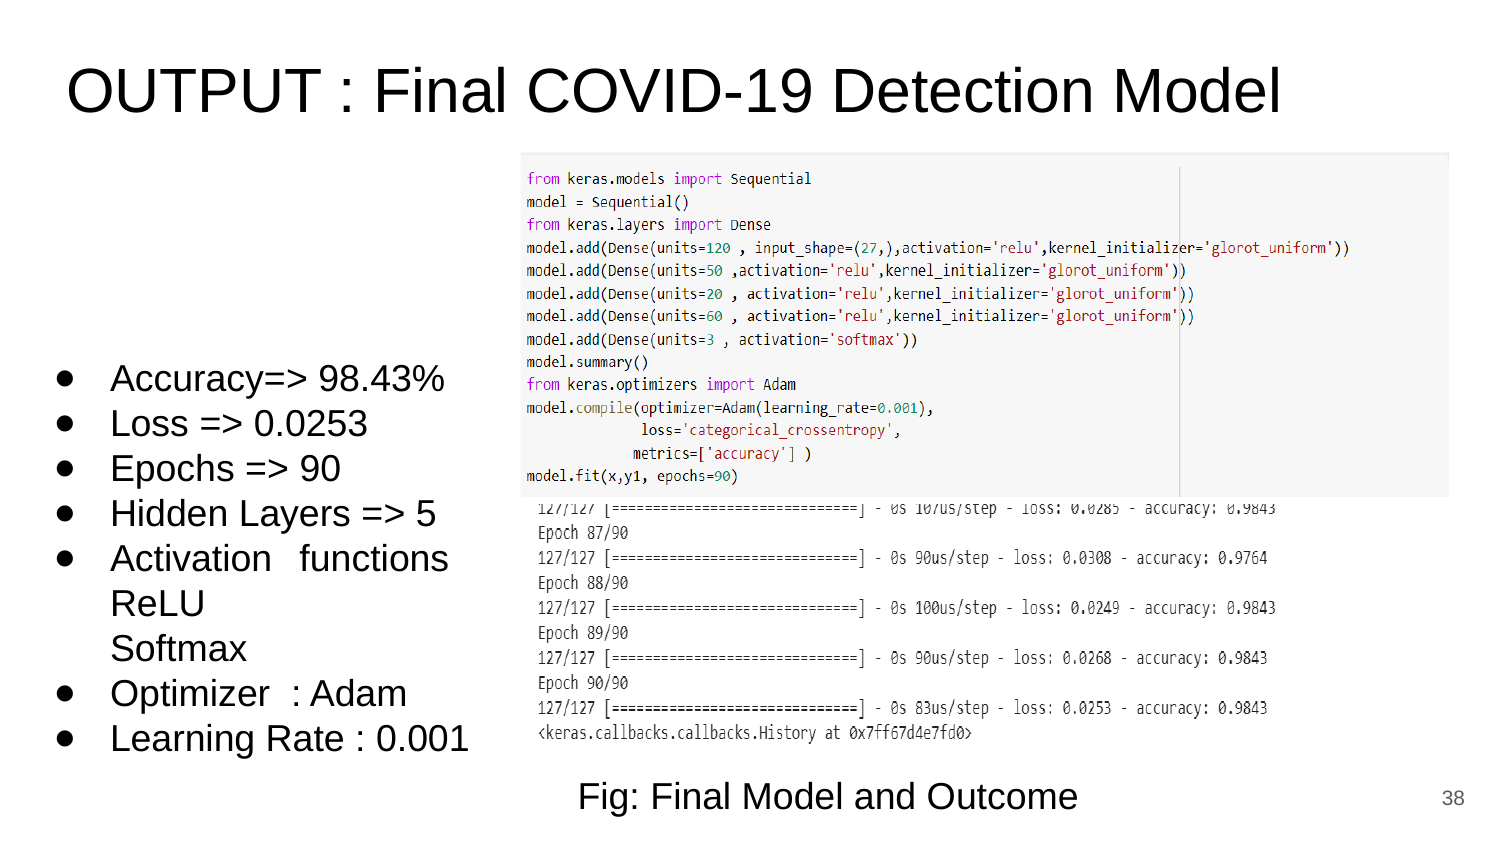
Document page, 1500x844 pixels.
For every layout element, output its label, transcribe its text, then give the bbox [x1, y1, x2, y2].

text_box Accuracy=> 98.43% Loss => 0.0253 Epochs => 90 Hidden Layers => 5 Activation functions ReLU Softmax Optimizer : Adam Learning Rate : 0.001 [19, 114, 492, 722]
text_box Fig: Final Model and Outcome [562, 757, 1205, 792]
title OUTPUT : Final COVID-19 Detection Model [51, 34, 1449, 129]
picture [520, 503, 1450, 750]
slide_number ‹#› [1389, 764, 1480, 830]
picture [520, 152, 1450, 497]
